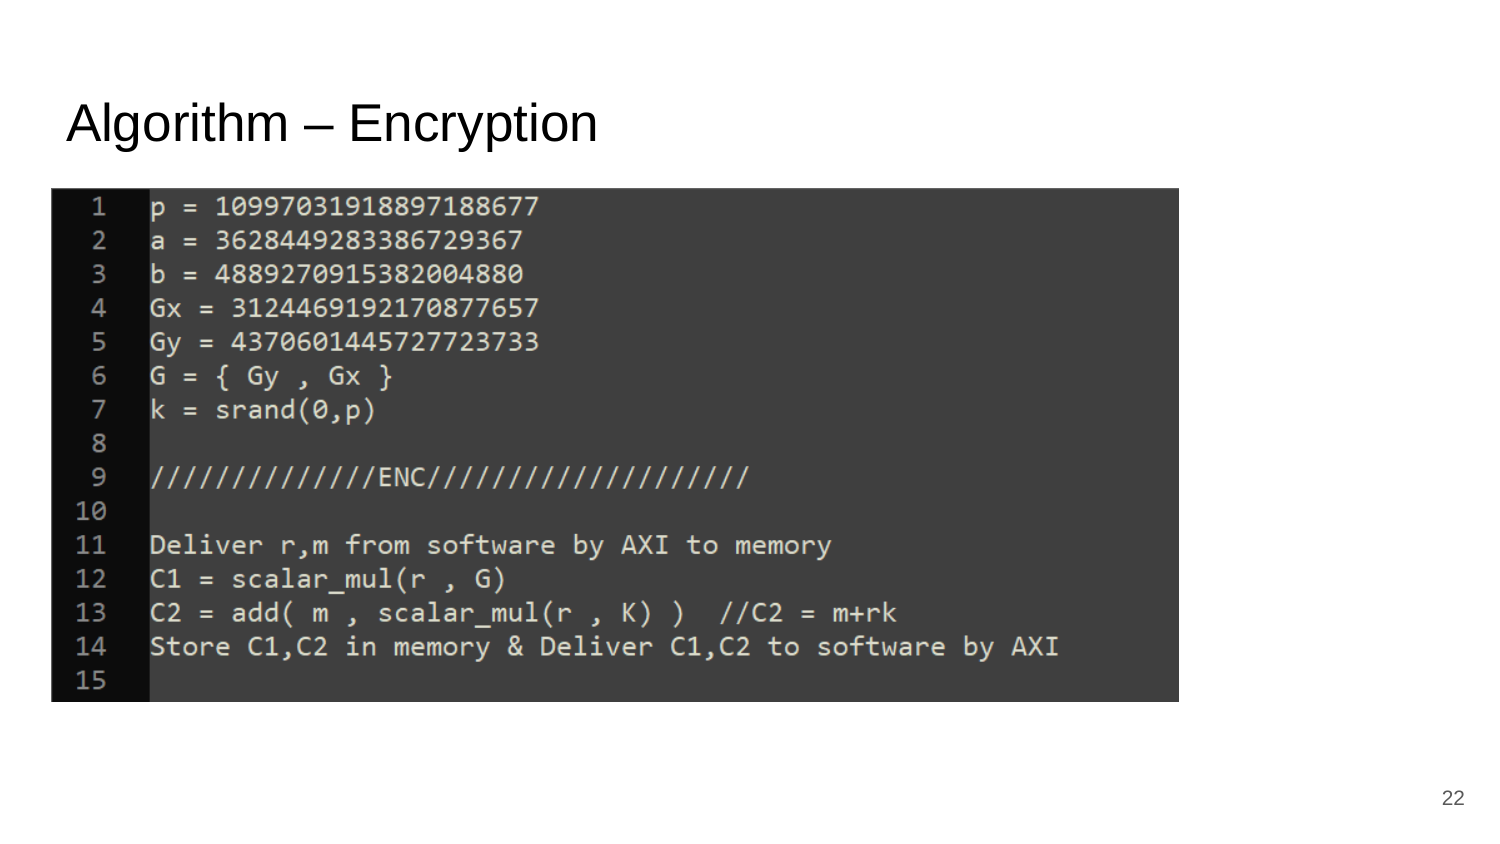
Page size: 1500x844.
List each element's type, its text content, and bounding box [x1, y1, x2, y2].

title Algorithm – Encryption [51, 72, 1449, 167]
slide_number 22 [1389, 764, 1480, 830]
picture [50, 188, 1179, 702]
